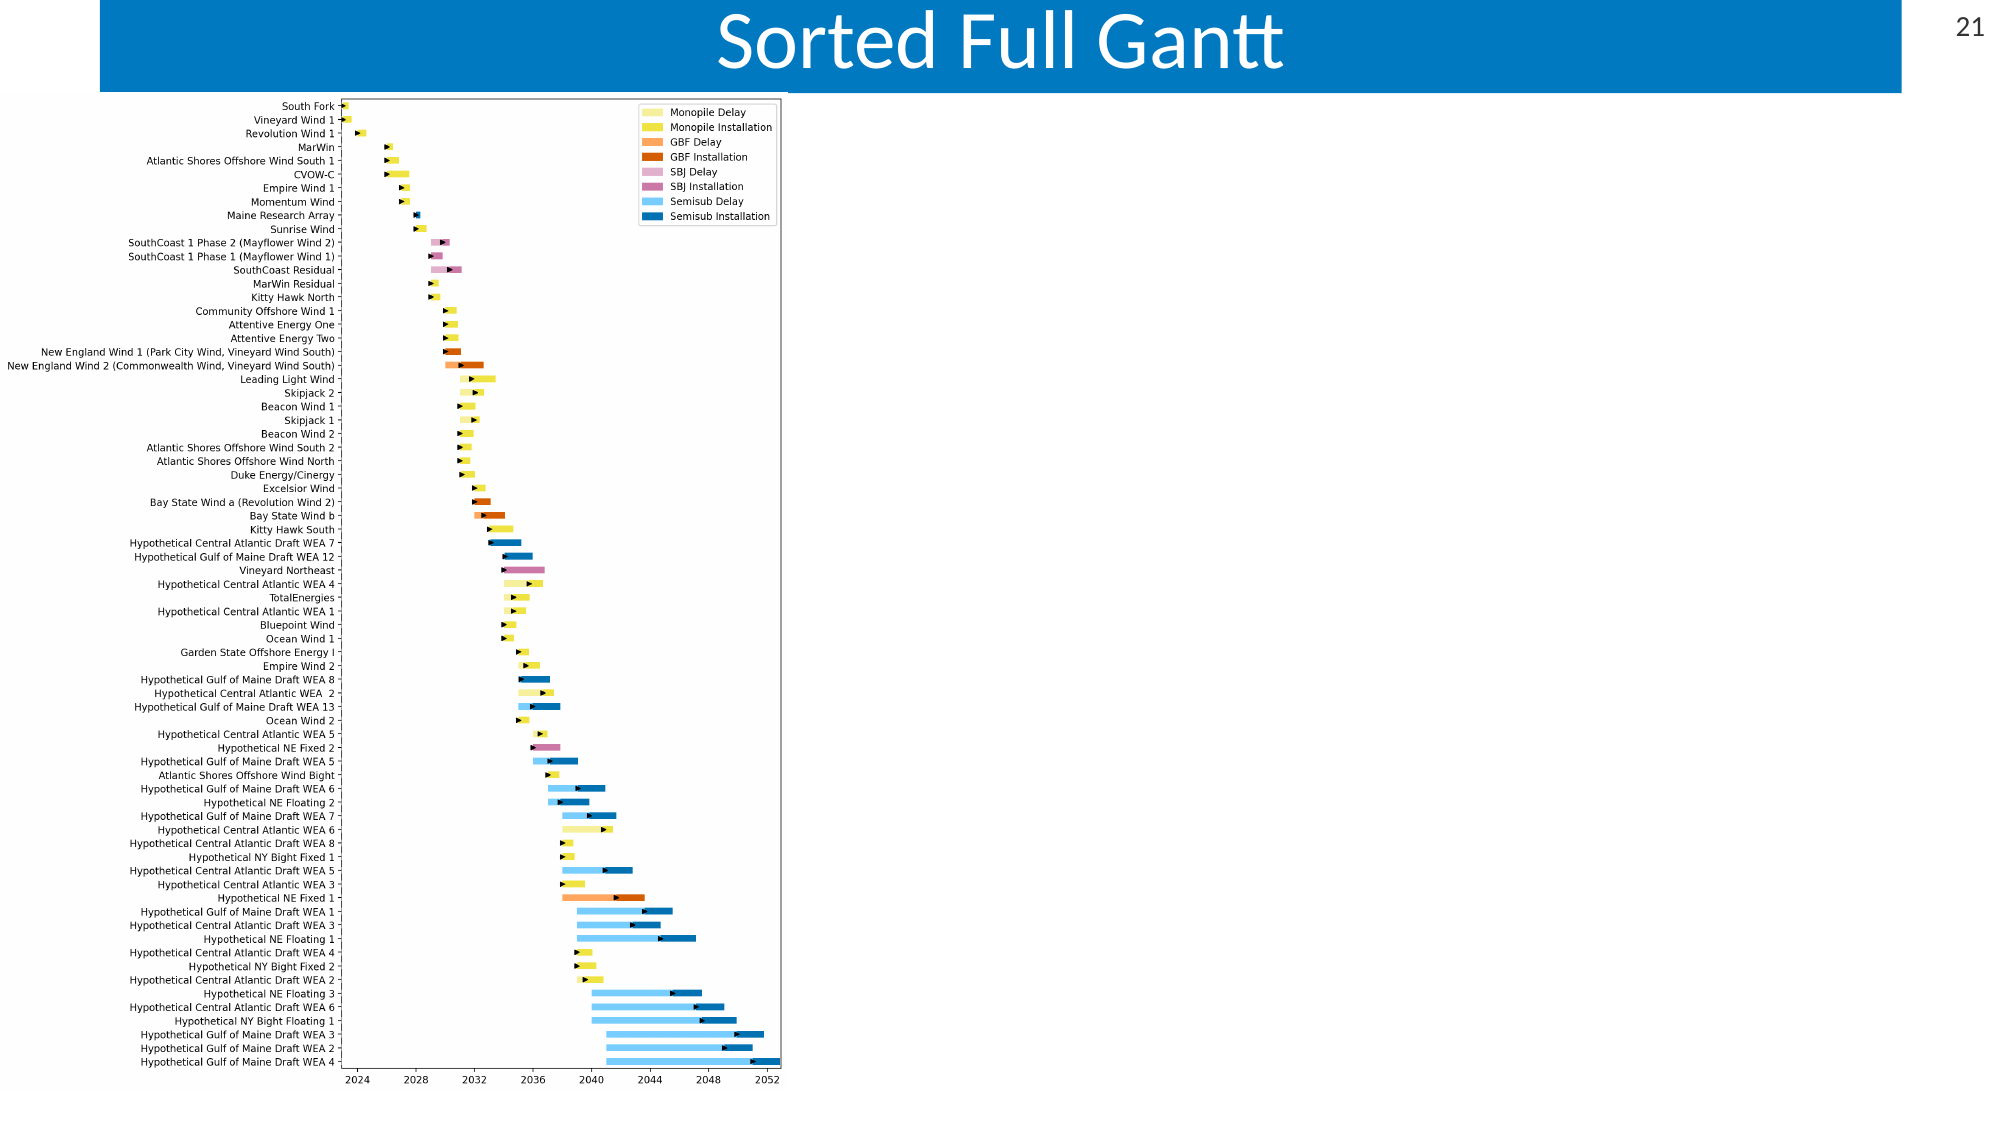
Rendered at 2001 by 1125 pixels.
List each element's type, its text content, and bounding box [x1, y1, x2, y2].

title Sorted Full Gantt [99, 0, 1902, 94]
picture [0, 92, 788, 1093]
